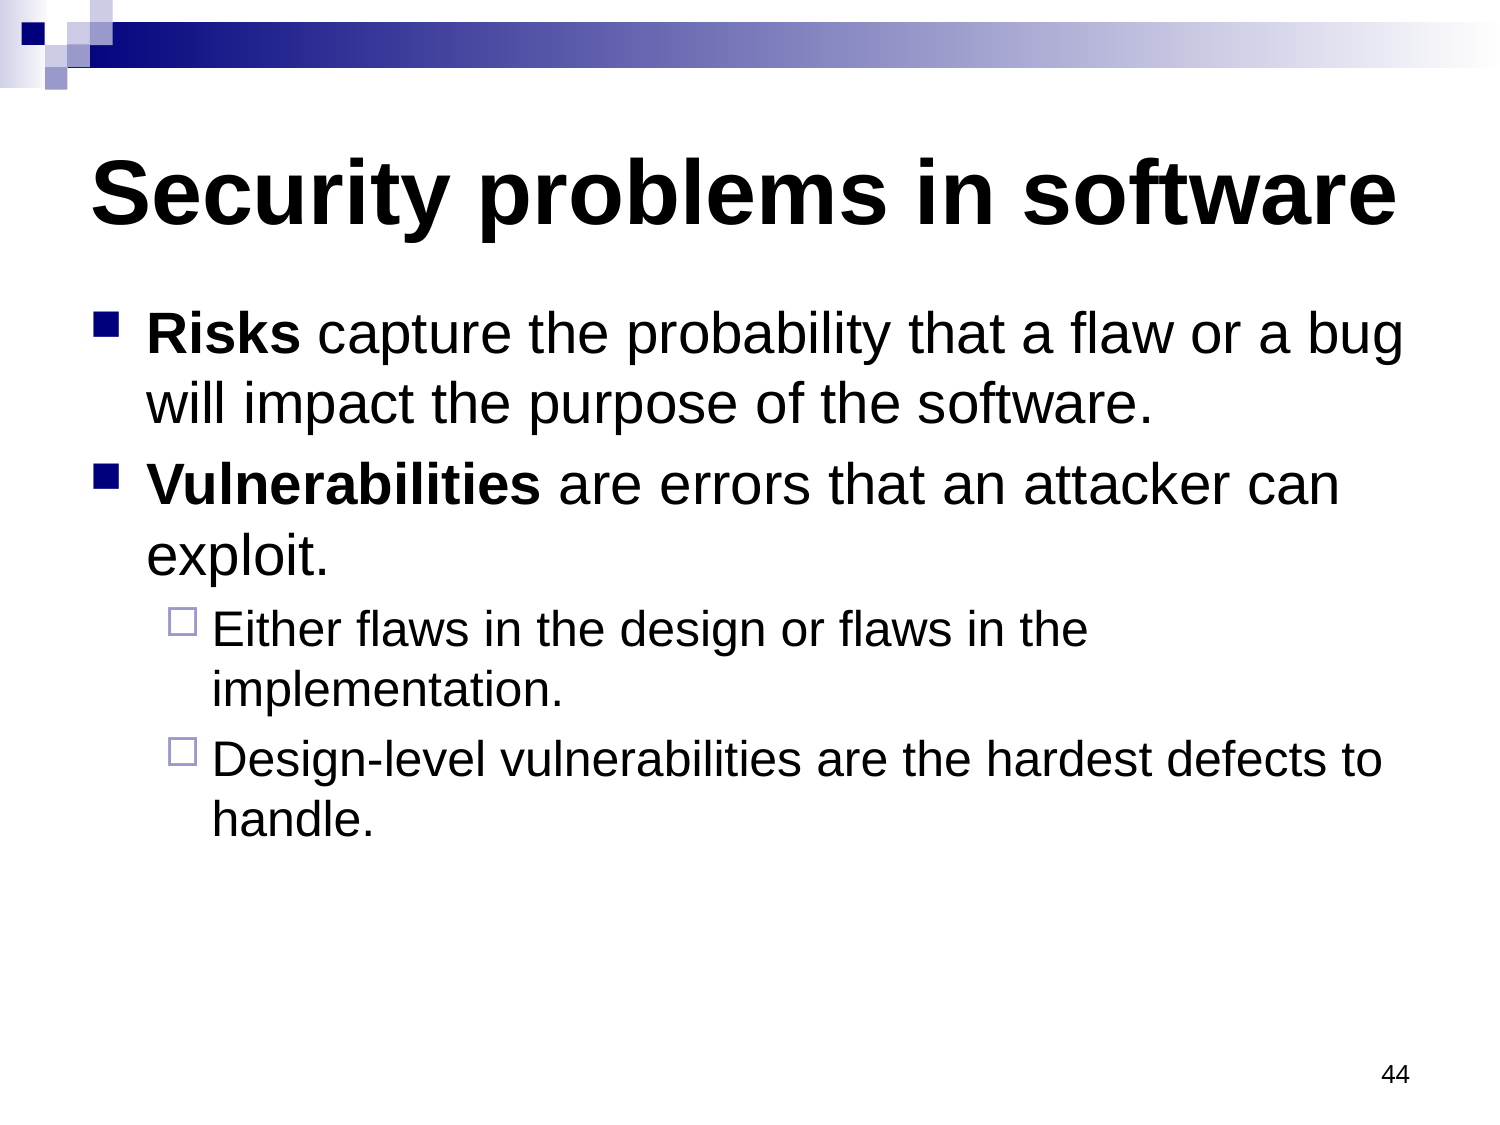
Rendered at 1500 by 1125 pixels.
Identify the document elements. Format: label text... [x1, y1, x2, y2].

title Security problems in software [75, 75, 1425, 287]
slide_number 44 [1074, 1024, 1426, 1101]
list Risks capture the probability that a flaw or a bug will impact the purpose of the software. Vulnerabilities are errors that an attacker can exploit. Either flaws in the design or flaws in the implementation. Design-level vulnerabilities are the hardest defects to handle. [74, 287, 1425, 925]
